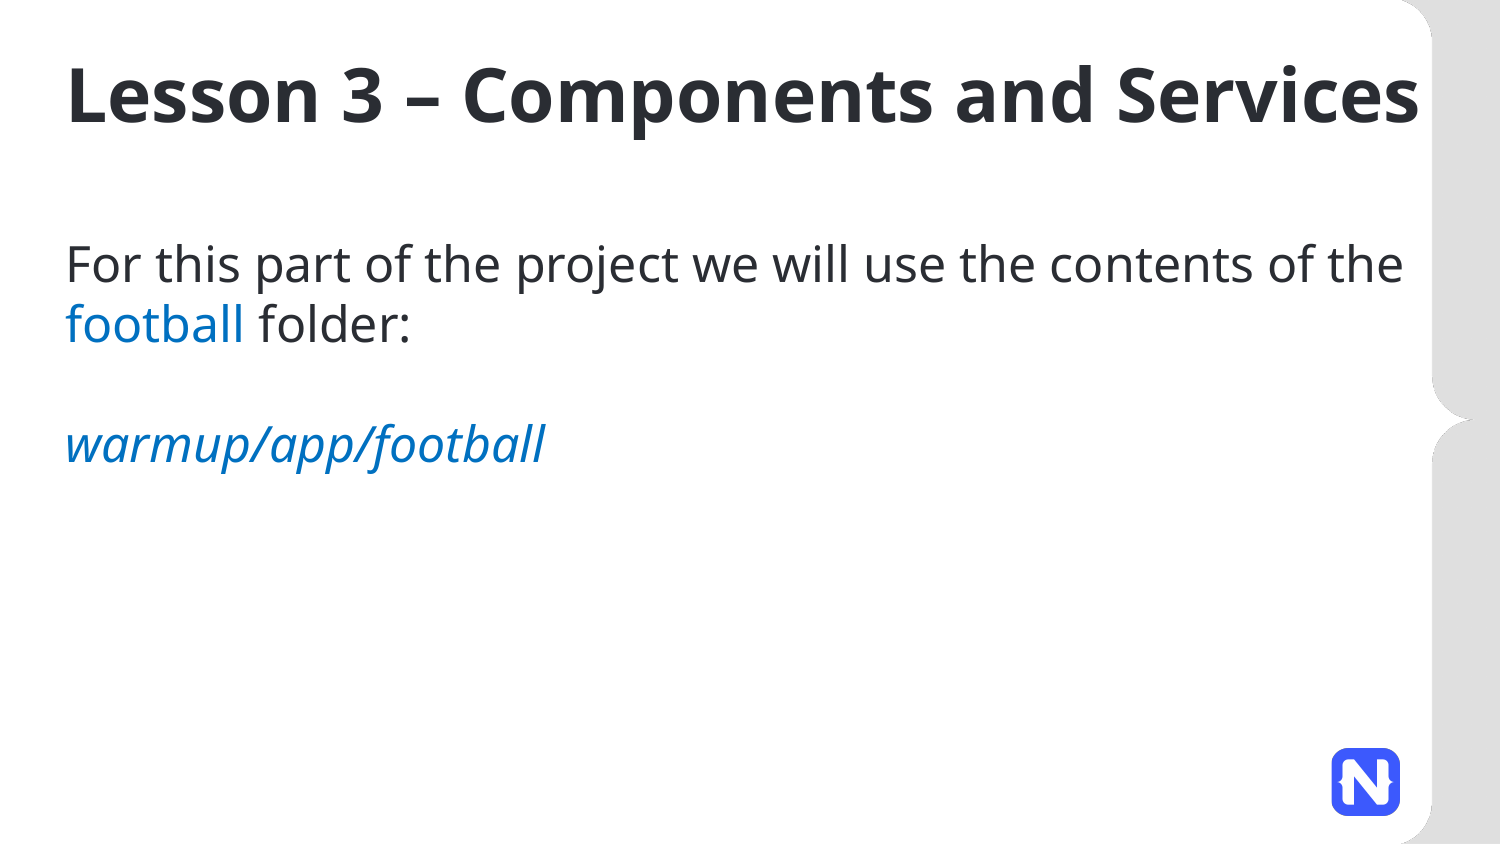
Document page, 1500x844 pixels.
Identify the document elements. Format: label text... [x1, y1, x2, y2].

list For this part of the project we will use the contents of the football folder: warmup/app/football [53, 221, 1449, 658]
picture [1331, 0, 1500, 844]
title Lesson 3 – Components and Services [53, 64, 1449, 132]
